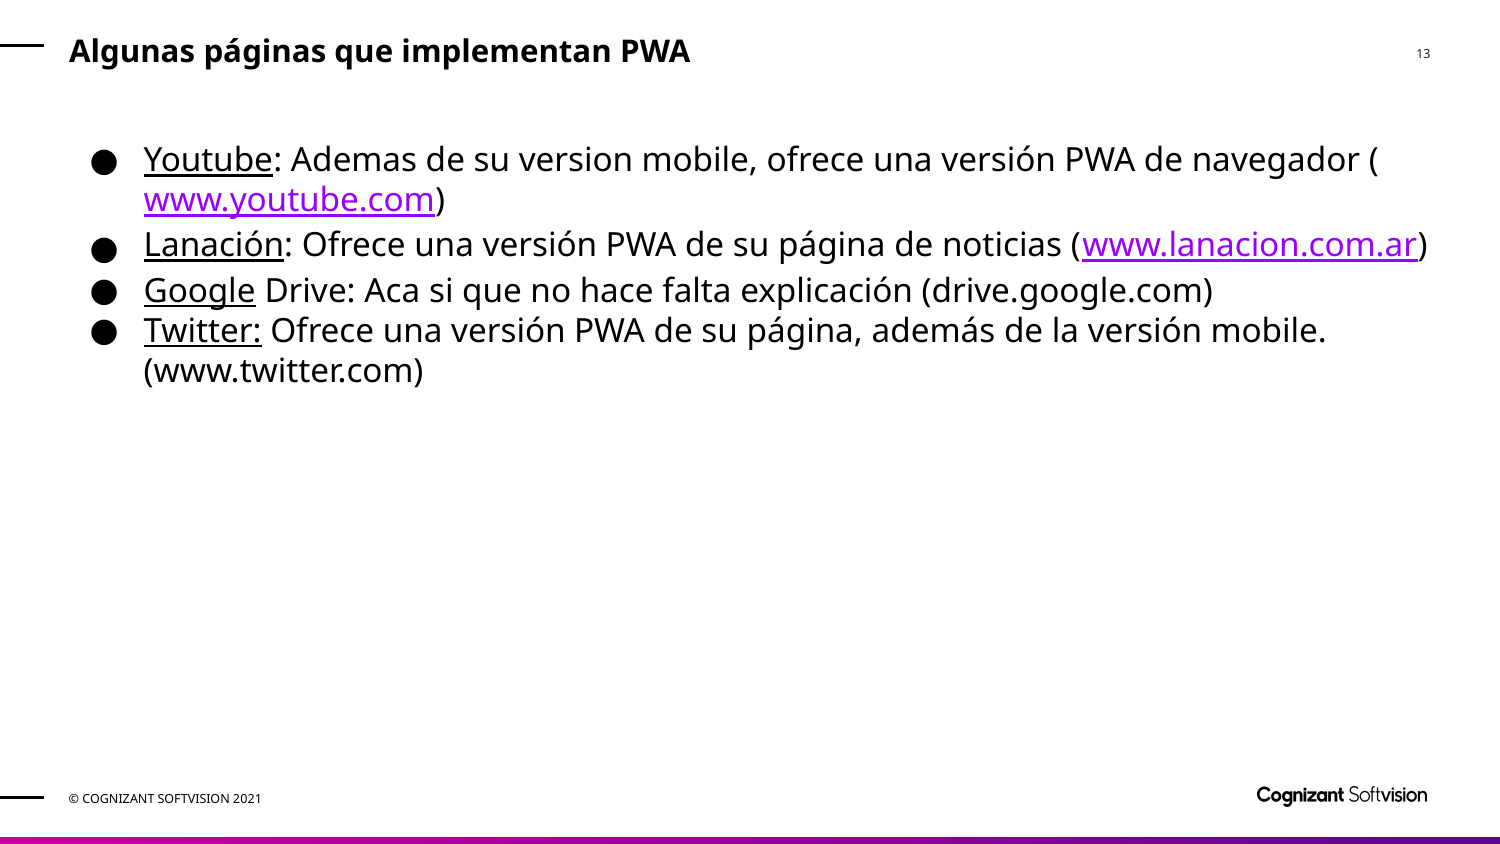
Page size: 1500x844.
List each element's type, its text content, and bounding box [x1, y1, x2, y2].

picture [1257, 786, 1427, 807]
list Youtube: Ademas de su version mobile, ofrece una versión PWA de navegador (www.youtube.com) Lanación: Ofrece una versión PWA de su página de noticias (www.lanacion.com.ar) Google Drive: Aca si que no hace falta explicación (drive.google.com) Twitter: Ofrece una versión PWA de su página, además de la versión mobile. (www.twitter.com) [68, 138, 1442, 756]
title Algunas páginas que implementan PWA [69, 28, 1272, 73]
